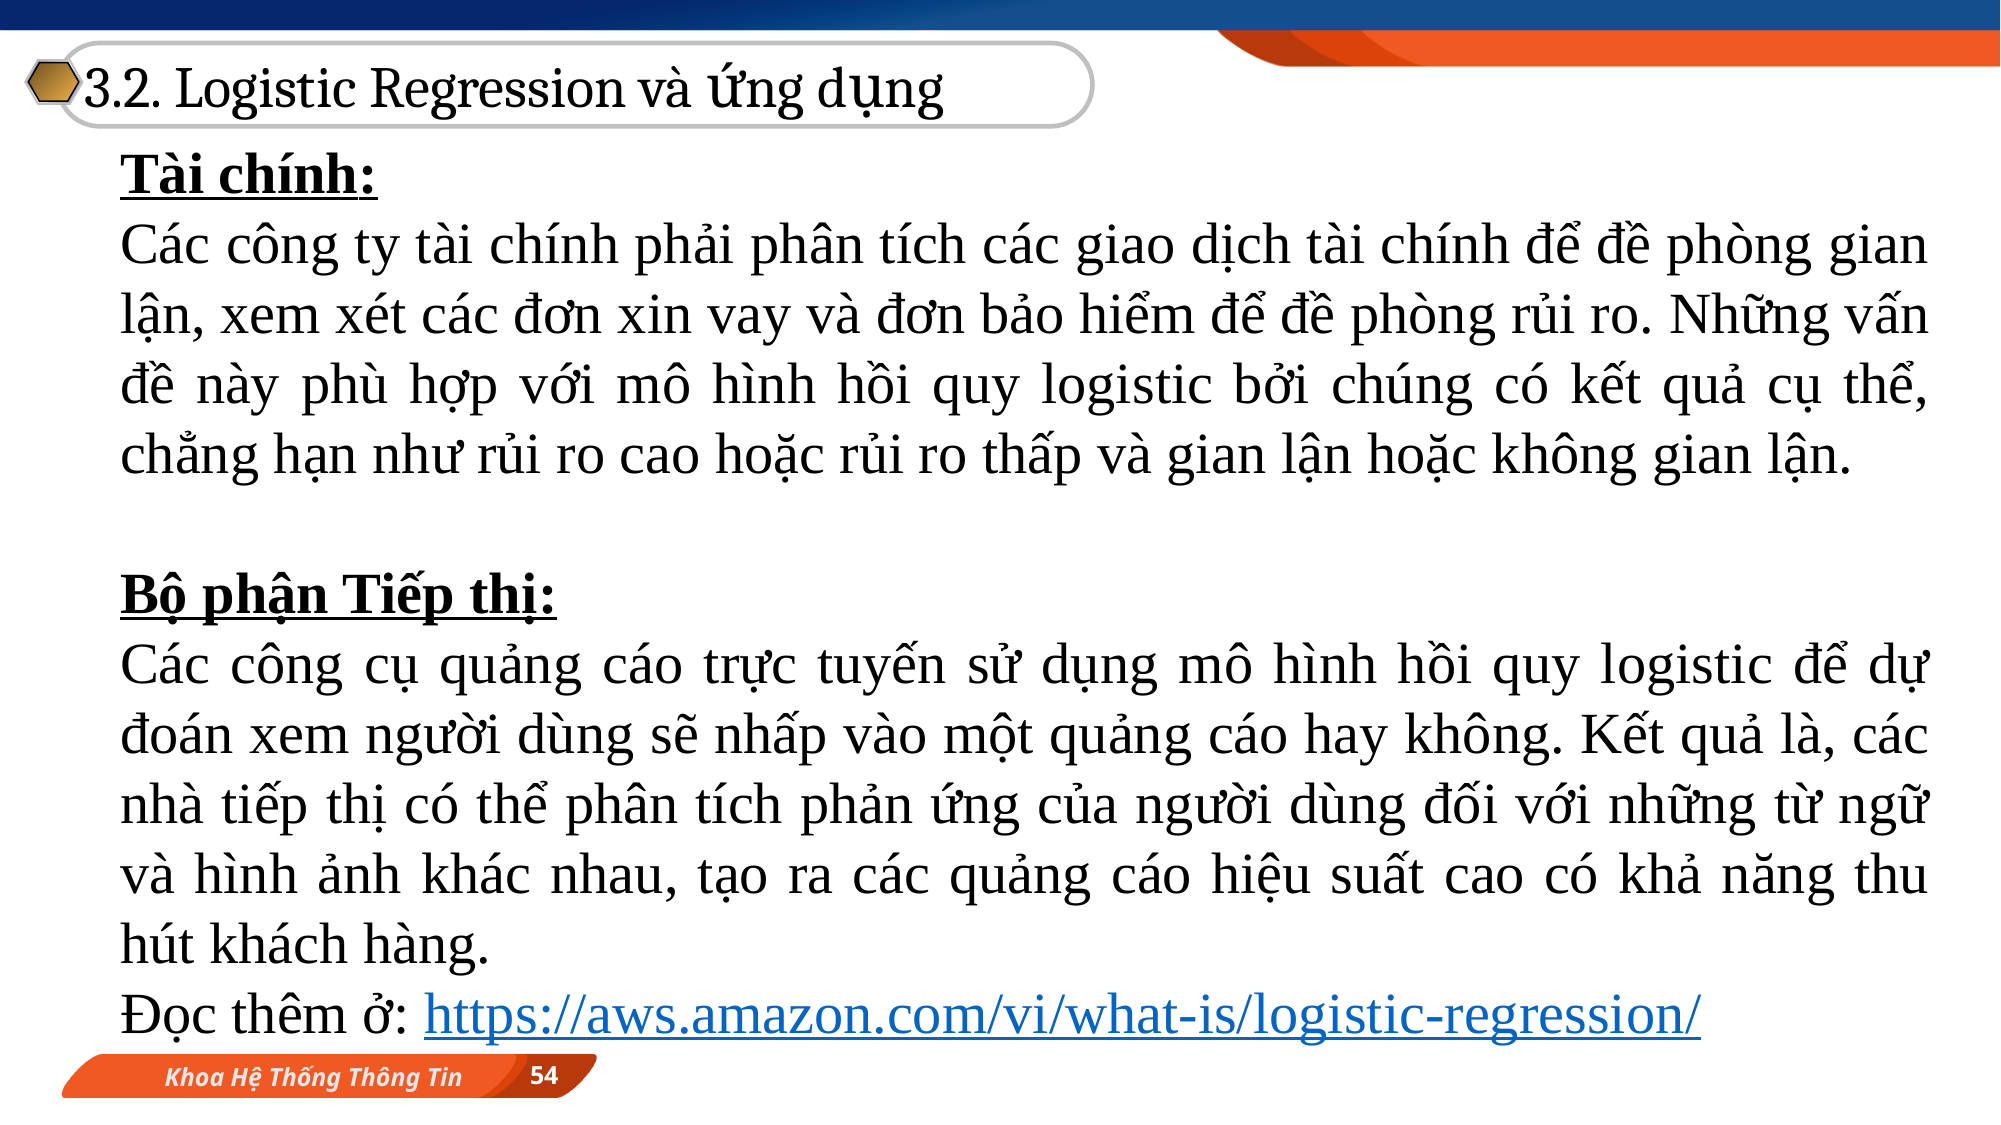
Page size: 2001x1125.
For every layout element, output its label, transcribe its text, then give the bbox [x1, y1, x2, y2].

picture [0, 0, 2001, 71]
footer Khoa Hệ Thống Thông Tin [119, 1054, 508, 1098]
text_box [24, 42, 1093, 127]
picture [34, 1017, 624, 1125]
slide_number 54 [508, 1053, 574, 1106]
text_box Tài chính: Các công ty tài chính phải phân tích các giao dịch tài chính để đề phòng gian lận, xem xét các đơn xin vay và đơn bảo hiểm để đề phòng rủi ro. Những vấn đề này phù hợp với mô hình hồi quy logistic bởi chúng có kết quả cụ thể, chẳng hạn như rủi ro cao hoặc rủi ro thấp và gian lận hoặc không gian lận. Bộ phận Tiếp thị: Các công cụ quảng cáo trực tuyến sử dụng mô hình hồi quy logistic để dự đoán xem người dùng sẽ nhấp vào một quảng cáo hay không. Kết quả là, các nhà tiếp thị có thể phân tích phản ứng của người dùng đối với những từ ngữ và hình ảnh khác nhau, tạo ra các quảng cáo hiệu suất cao có khả năng thu hút khách hàng. Đọc thêm ở: https://aws.amazon.com/vi/what-is/logistic-regression/ [105, 127, 1946, 1053]
